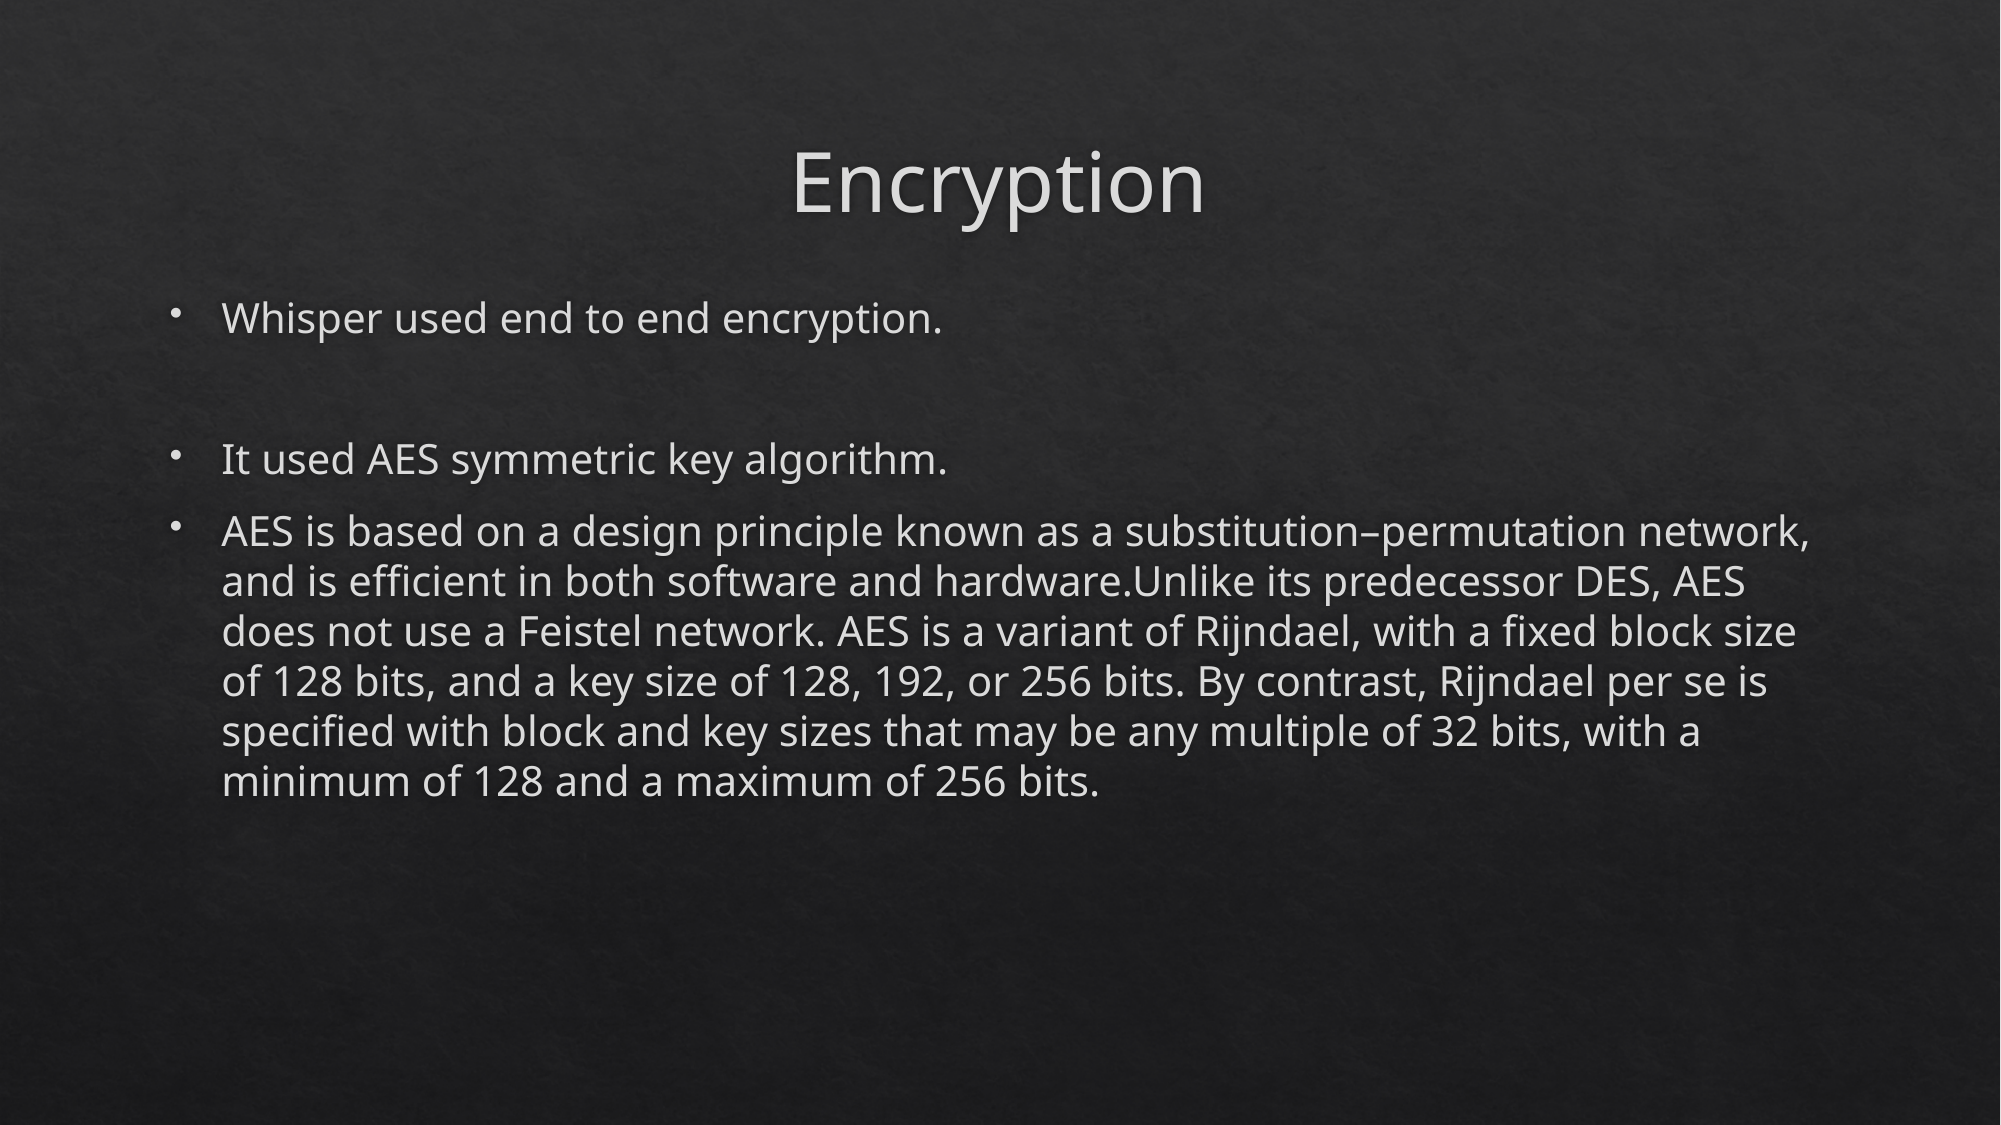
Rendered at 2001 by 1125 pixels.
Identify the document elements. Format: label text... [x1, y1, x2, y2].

list Whisper used end to end encryption. It used AES symmetric key algorithm. AES is based on a design principle known as a substitution–permutation network, and is efficient in both software and hardware.Unlike its predecessor DES, AES does not use a Feistel network. AES is a variant of Rijndael, with a fixed block size of 128 bits, and a key size of 128, 192, or 256 bits. By contrast, Rijndael per se is specified with block and key sizes that may be any multiple of 32 bits, with a minimum of 128 and a maximum of 256 bits. [149, 284, 1849, 950]
title Encryption [149, 99, 1849, 260]
